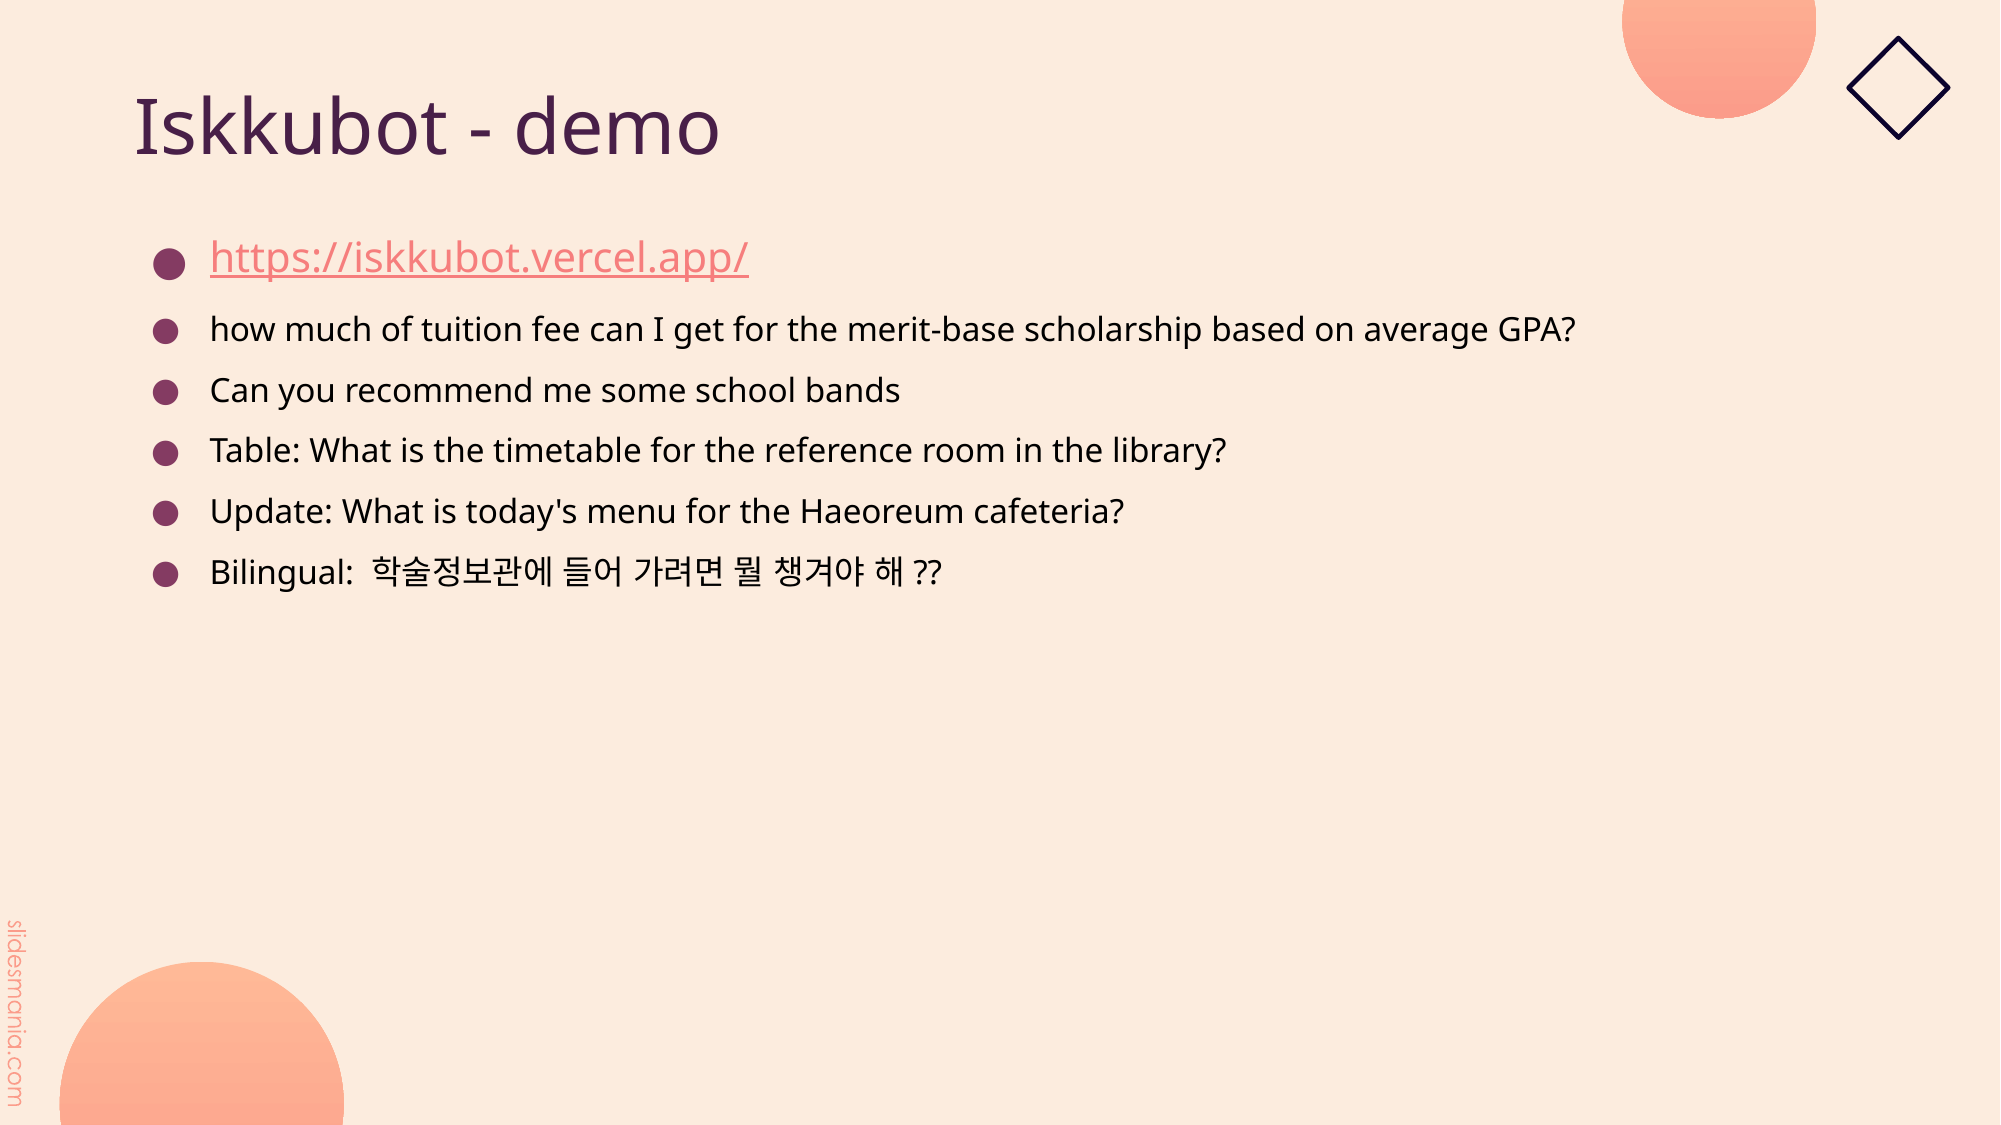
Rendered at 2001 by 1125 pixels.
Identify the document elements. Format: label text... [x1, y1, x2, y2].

list https://iskkubot.vercel.app/ how much of tuition fee can I get for the merit-base scholarship based on average GPA? Can you recommend me some school bands Table: What is the timetable for the reference room in the library? Update: What is today's menu for the Haeoreum cafeteria? Bilingual: 학술정보관에 들어 가려면 뭘 챙겨야 해?? [114, 210, 1892, 1075]
title Iskkubot - demo [114, 57, 1753, 203]
